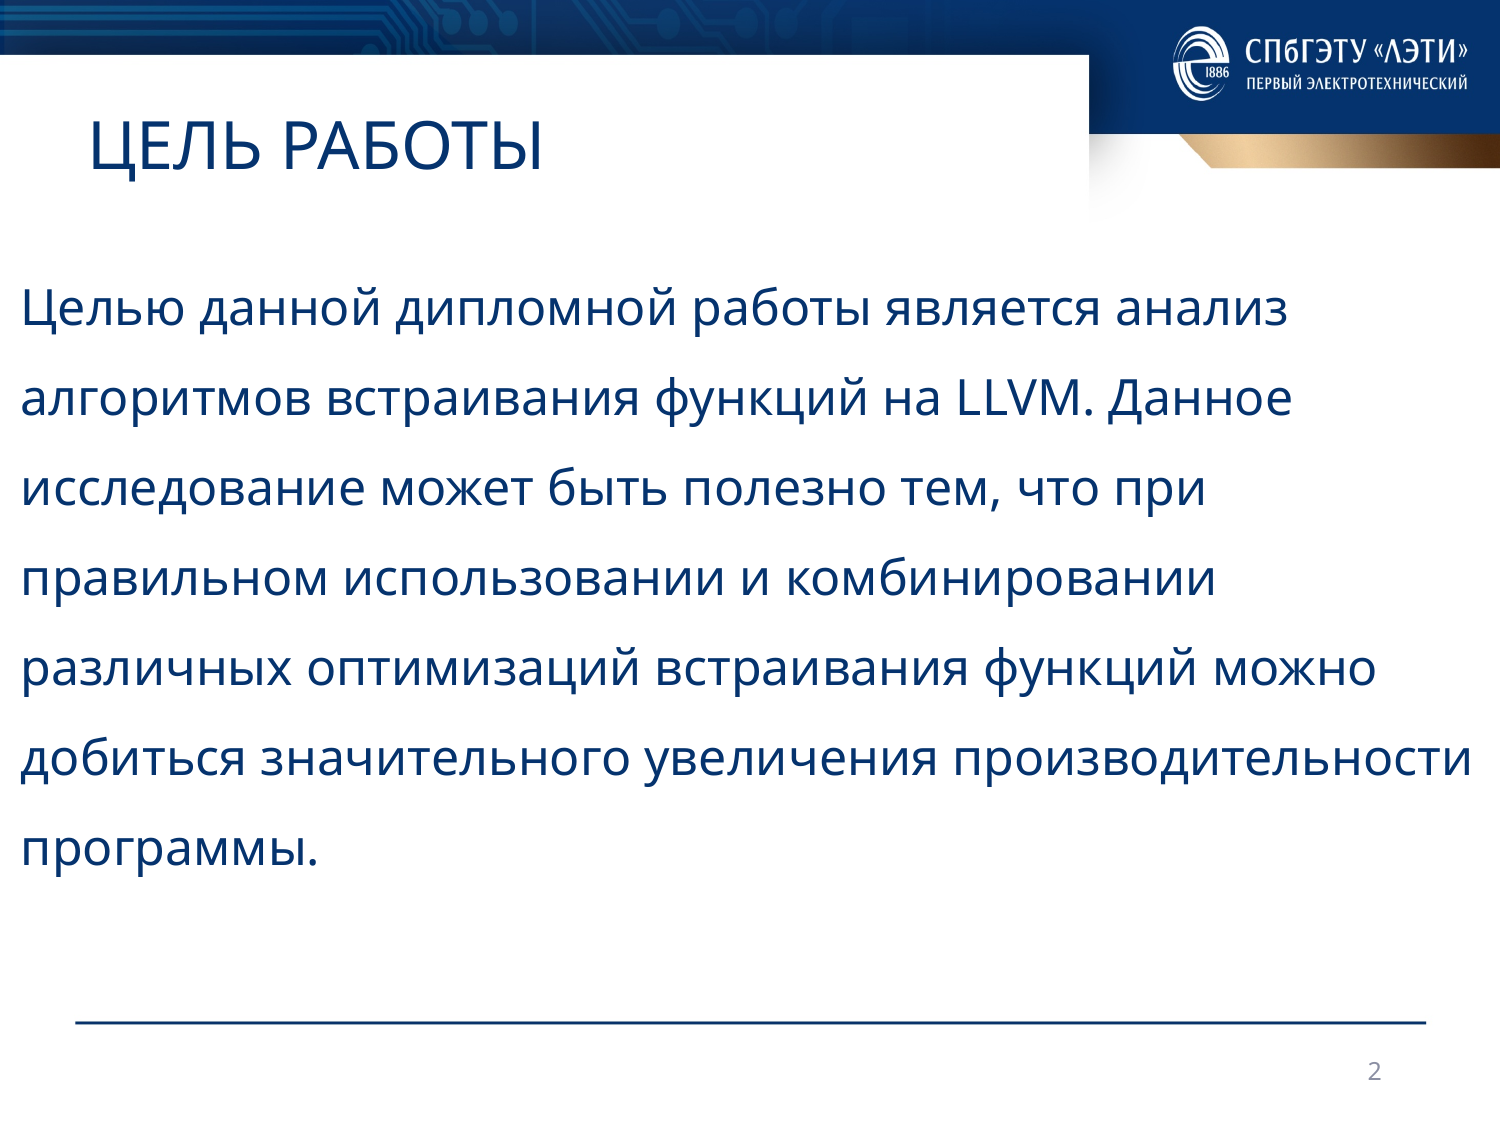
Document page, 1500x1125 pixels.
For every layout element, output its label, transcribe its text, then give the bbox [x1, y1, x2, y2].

list Целью данной дипломной работы является анализ алгоритмов встраивания функций на LLVM. Данное исследование может быть полезно тем, что при правильном использовании и комбинировании различных оптимизаций встраивания функций можно добиться значительного увеличения производительности программы. [5, 237, 1500, 976]
title Цель работы [72, 87, 1046, 209]
picture [0, 0, 1500, 1125]
slide_number 2 [1059, 1042, 1397, 1103]
